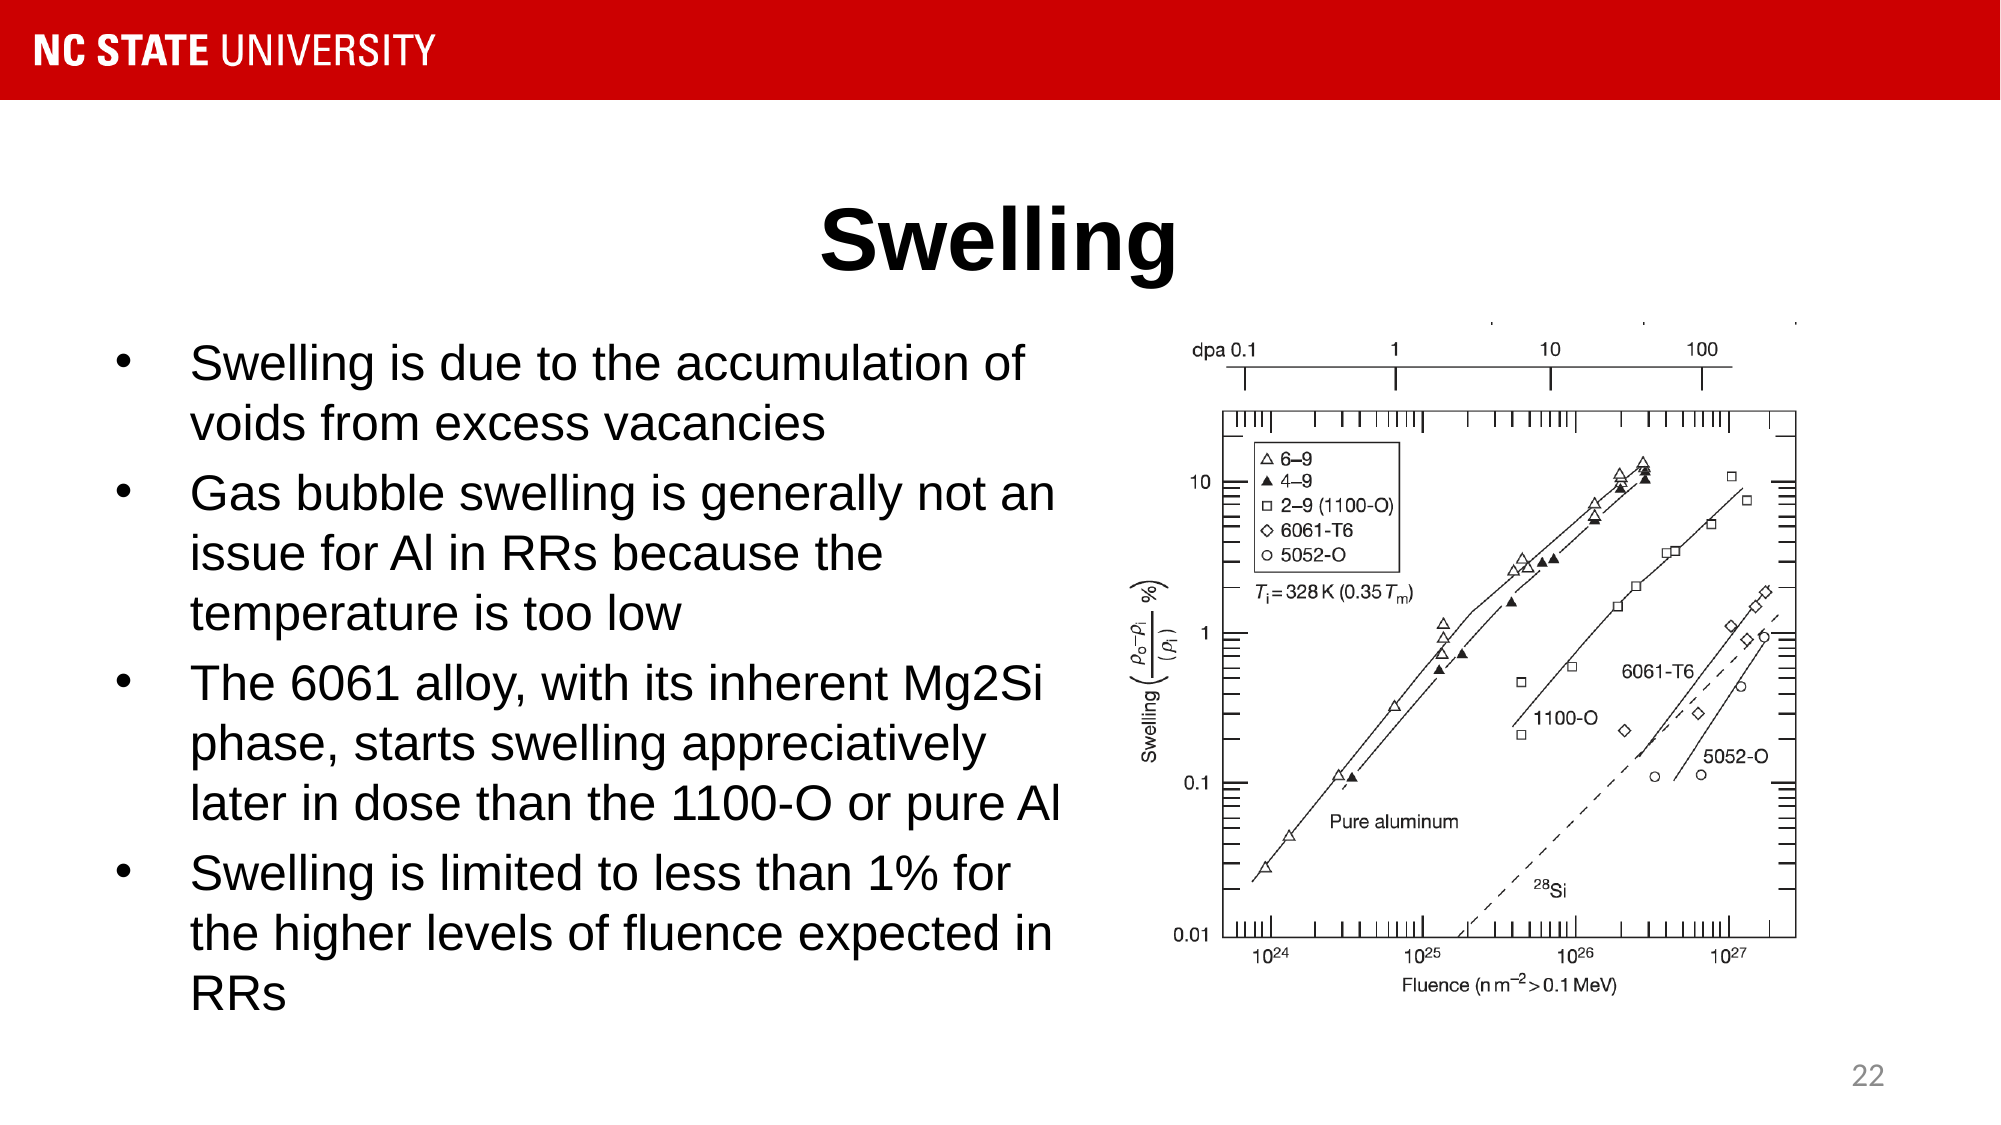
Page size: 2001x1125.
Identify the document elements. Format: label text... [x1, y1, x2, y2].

picture [0, 0, 2001, 100]
slide_number 22 [1433, 1042, 1900, 1103]
title Swelling [99, 147, 1900, 323]
list Swelling is due to the accumulation of voids from excess vacancies Gas bubble swelling is generally not an issue for Al in RRs because the temperature is too low The 6061 alloy, with its inherent Mg2Si phase, starts swelling appreciatively later in dose than the 1100-O or pure Al Swelling is limited to less than 1% for the higher levels of fluence expected in RRs [99, 322, 1098, 1005]
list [1099, 322, 1817, 1006]
